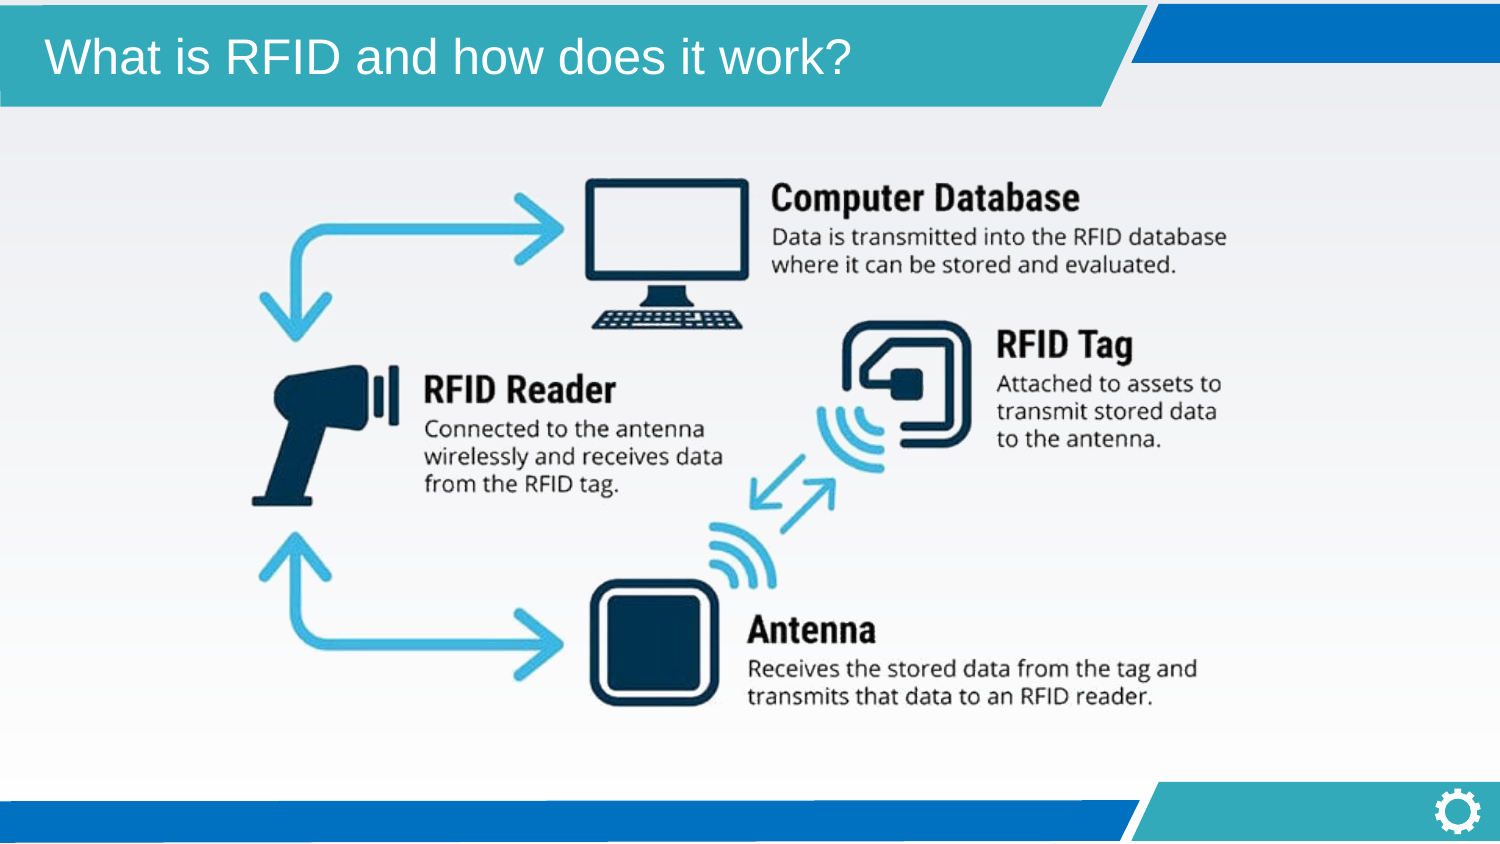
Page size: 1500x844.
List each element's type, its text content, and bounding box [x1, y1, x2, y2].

picture [235, 144, 1265, 742]
text_box What is RFID and how does it work? [44, 21, 942, 88]
